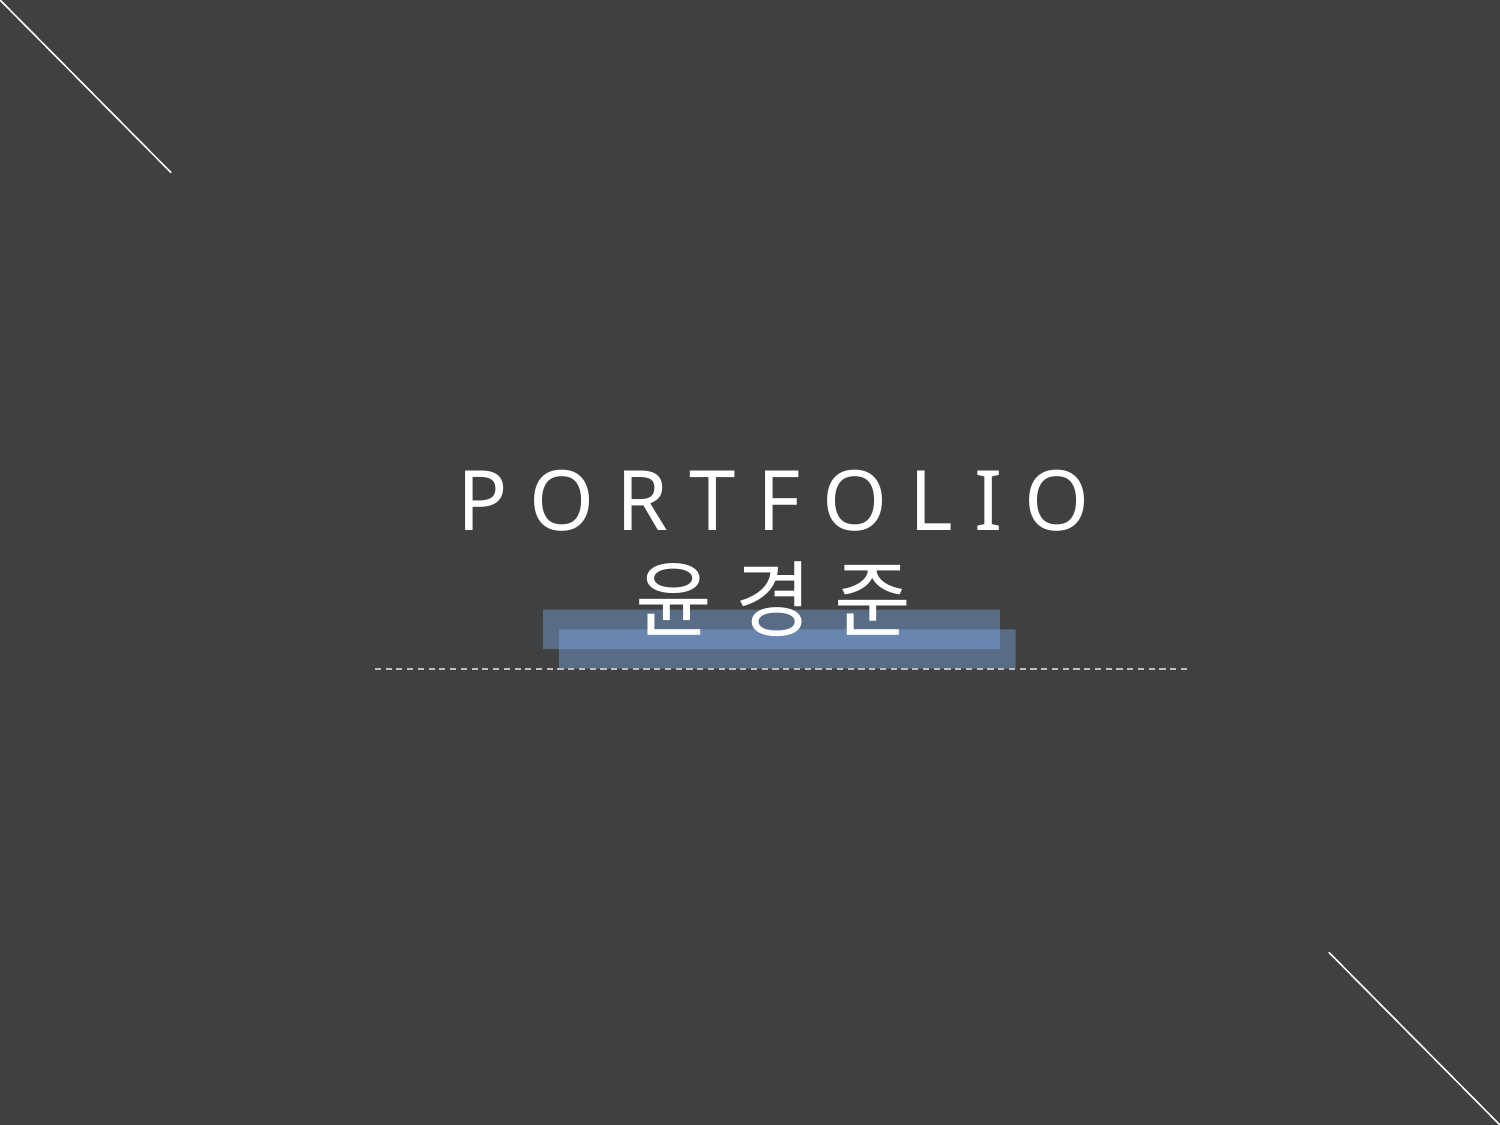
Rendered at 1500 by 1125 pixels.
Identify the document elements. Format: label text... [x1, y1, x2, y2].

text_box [1328, 951, 1500, 1125]
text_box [0, 0, 172, 173]
text_box [0, 0, 1500, 1125]
text_box P O R T F O L I O 윤 경 준 [360, 439, 1187, 655]
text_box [543, 609, 1017, 668]
